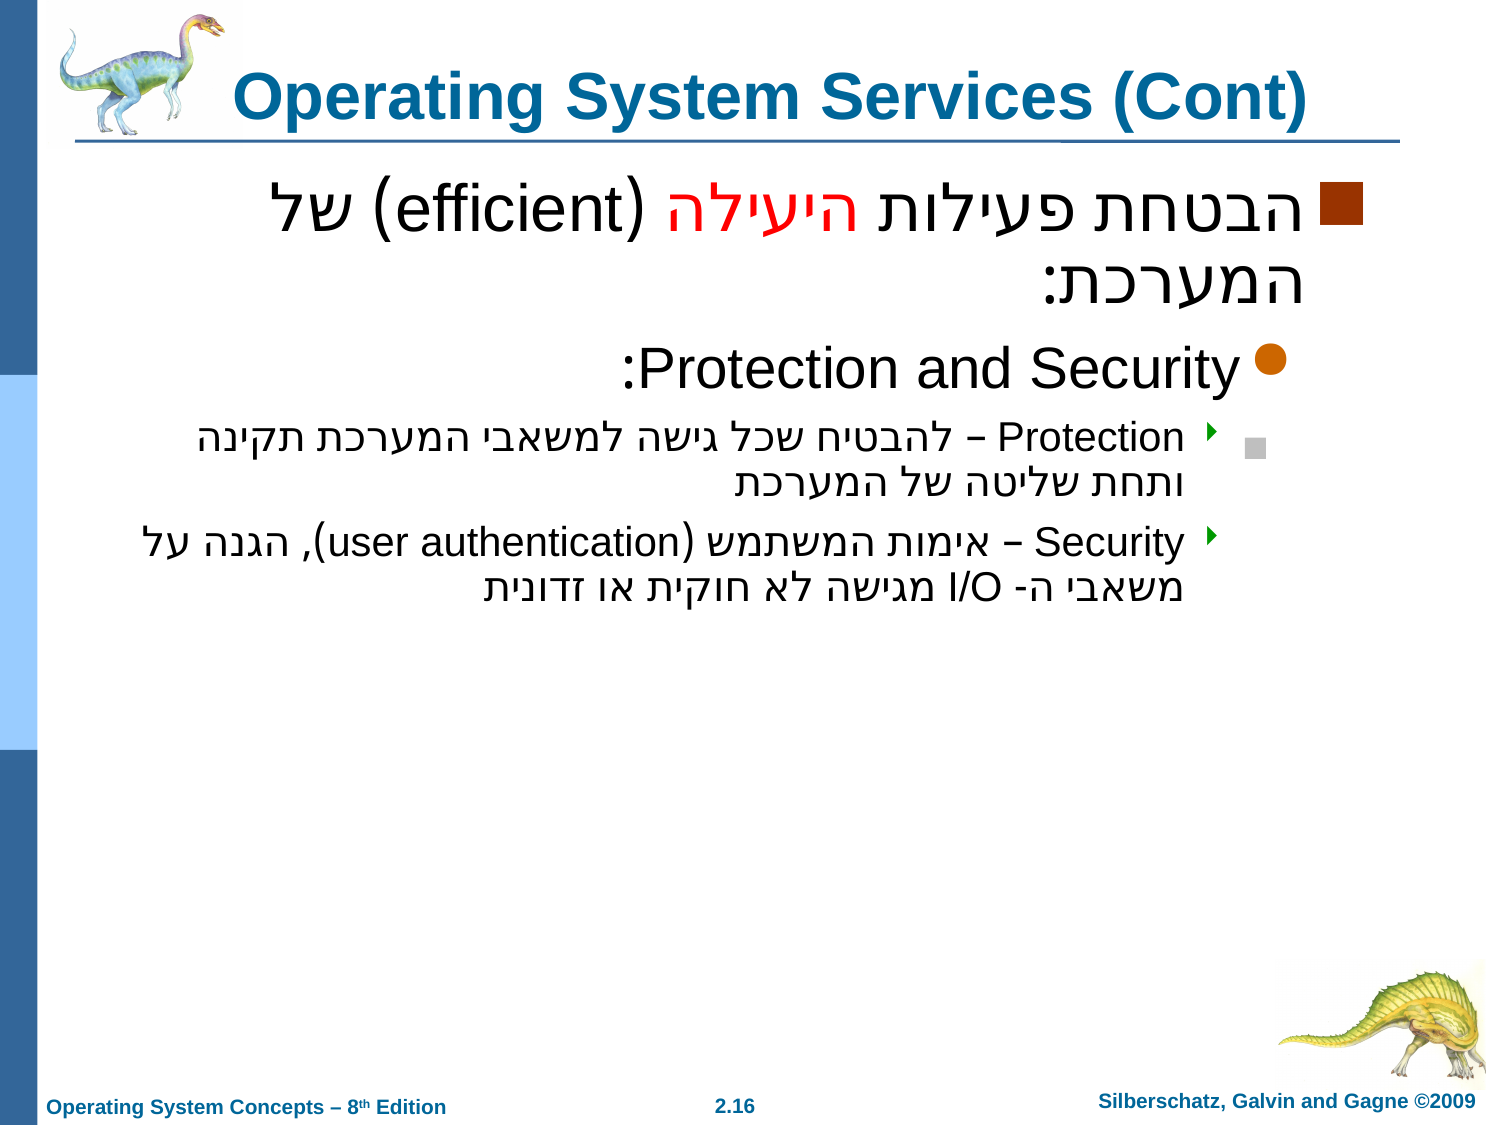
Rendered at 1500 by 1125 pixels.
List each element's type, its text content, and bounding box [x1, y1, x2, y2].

text_box [1244, 437, 1266, 459]
title Operating System Services (Cont) [96, 45, 1447, 141]
picture [46, 0, 243, 149]
picture [1275, 959, 1486, 1090]
list הבטחת פעילות היעילה (efficient) של המערכת: Protection and Security: Protection – להבטיח שכל גישה למשאבי המערכת תקינה ותחת שליטה של המערכת Security – אימות המשתמש (user authentication), הגנה על משאבי ה- I/O מגישה לא חוקית או זדונית [114, 166, 1379, 1062]
